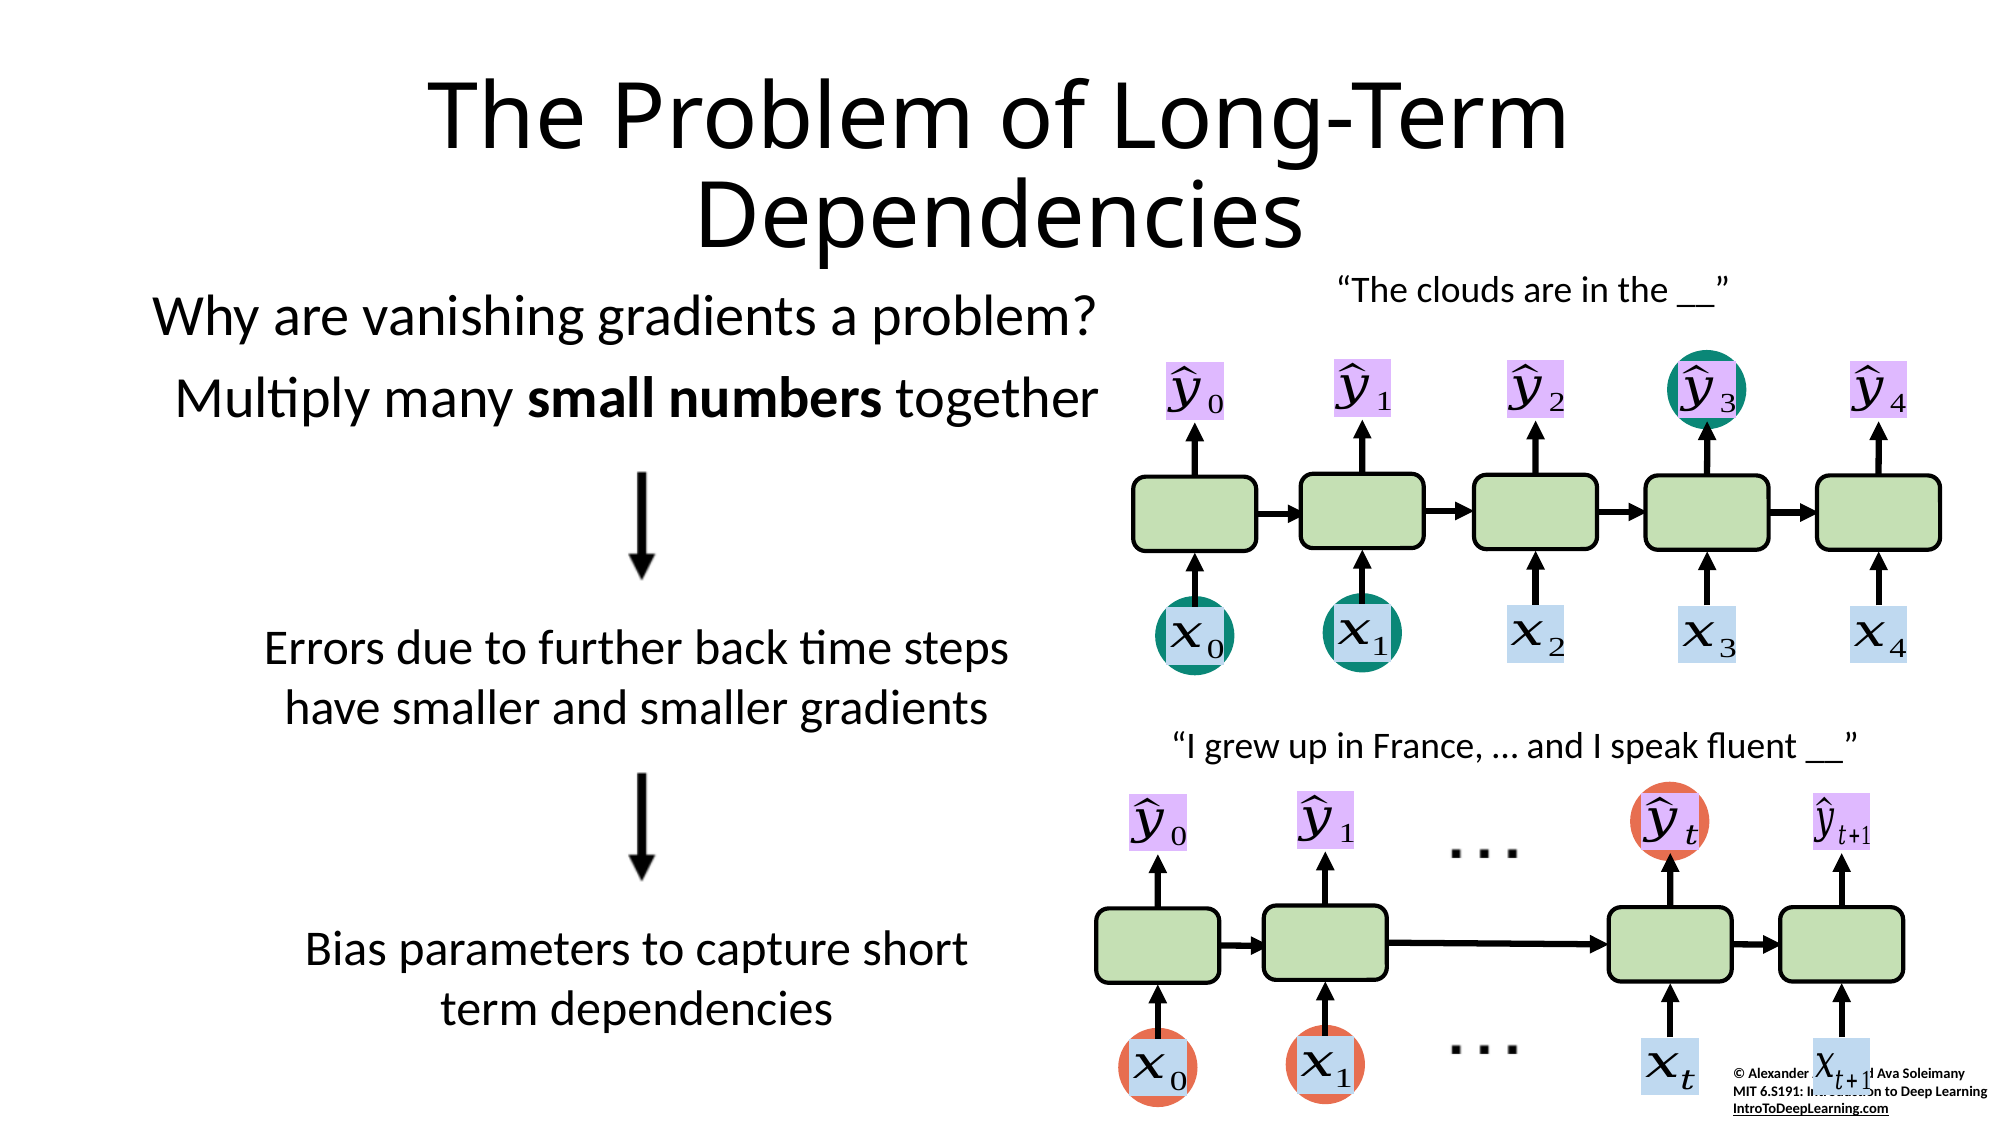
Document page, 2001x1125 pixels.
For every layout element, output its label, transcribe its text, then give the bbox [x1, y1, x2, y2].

text_box [1779, 906, 1905, 983]
text_box [1095, 907, 1221, 984]
text_box [1666, 348, 1748, 430]
text_box Errors due to further back time steps have smaller and smaller gradients [238, 607, 1035, 742]
text_box [1299, 472, 1425, 550]
text_box [1472, 473, 1599, 551]
text_box [1117, 1026, 1199, 1109]
text_box Bias parameters to capture short term dependencies [238, 908, 1035, 1044]
list Why are vanishing gradients a problem? [137, 277, 1164, 360]
text_box [1198, 595, 1236, 664]
title The Problem of Long-Term Dependencies [137, 59, 1863, 278]
text_box [1154, 595, 1223, 677]
picture [613, 459, 688, 591]
picture [1433, 812, 1532, 904]
text_box [1132, 475, 1258, 553]
text_box [1262, 904, 1388, 981]
text_box Multiply many small numbers together [159, 359, 1187, 443]
text_box [1321, 592, 1404, 674]
text_box [1284, 1024, 1367, 1106]
text_box [1629, 780, 1711, 862]
text_box [1607, 906, 1733, 983]
text_box “I grew up in France, … and I speak fluent __” [1156, 713, 1879, 773]
text_box [1644, 474, 1770, 551]
text_box [1816, 474, 1942, 551]
text_box “The clouds are in the __” [1320, 257, 1781, 318]
picture [1433, 1008, 1532, 1101]
picture [613, 760, 688, 892]
